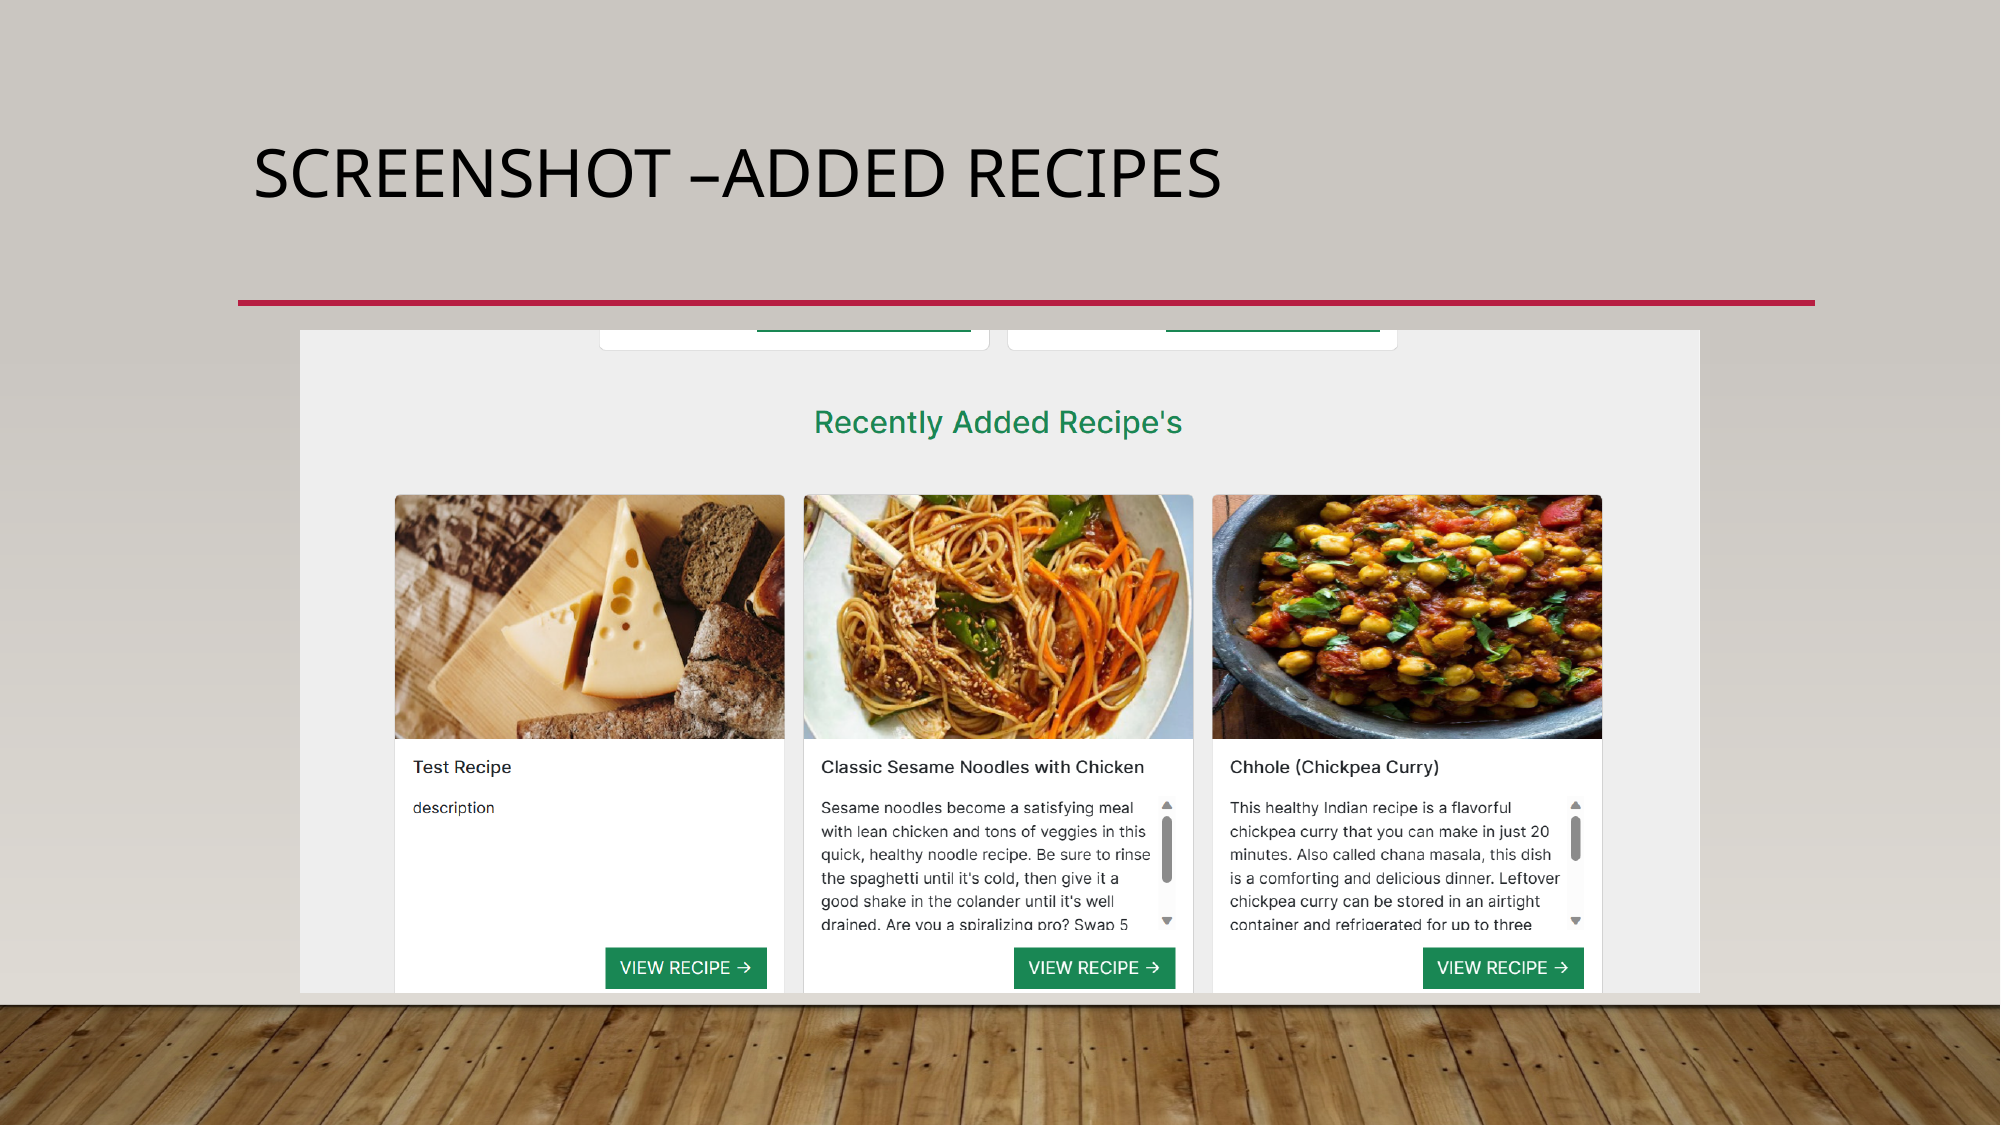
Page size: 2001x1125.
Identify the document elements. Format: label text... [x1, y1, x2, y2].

picture [0, 1005, 2000, 1125]
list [300, 330, 1700, 994]
title Screenshot –Added Recipes [238, 131, 1814, 305]
